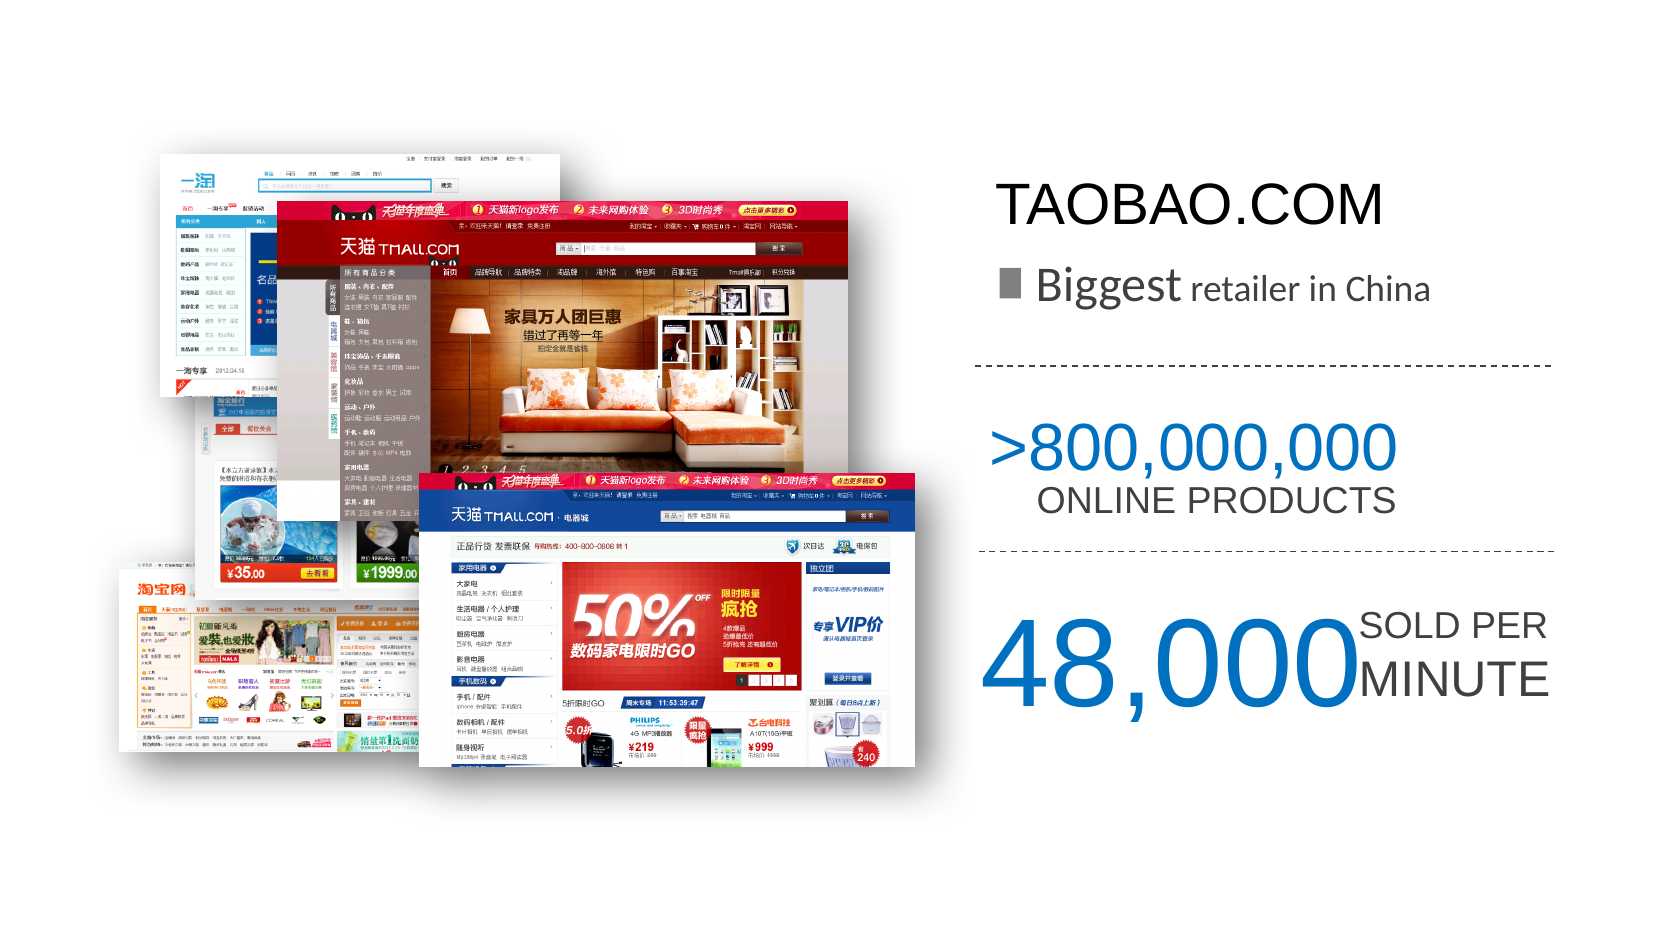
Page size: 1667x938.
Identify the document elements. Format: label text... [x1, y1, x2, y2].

picture [119, 153, 915, 768]
text_box Biggest retailer in China [1020, 244, 1452, 319]
text_box 48,000 [965, 573, 1378, 739]
text_box ONLINE PRODUCTS [1021, 468, 1412, 529]
text_box [998, 266, 1023, 301]
text_box >800,000,000 [975, 396, 1460, 492]
text_box TAOBAO.COM [980, 158, 1412, 244]
text_box SOLD PER MINUTE [1378, 593, 1667, 714]
